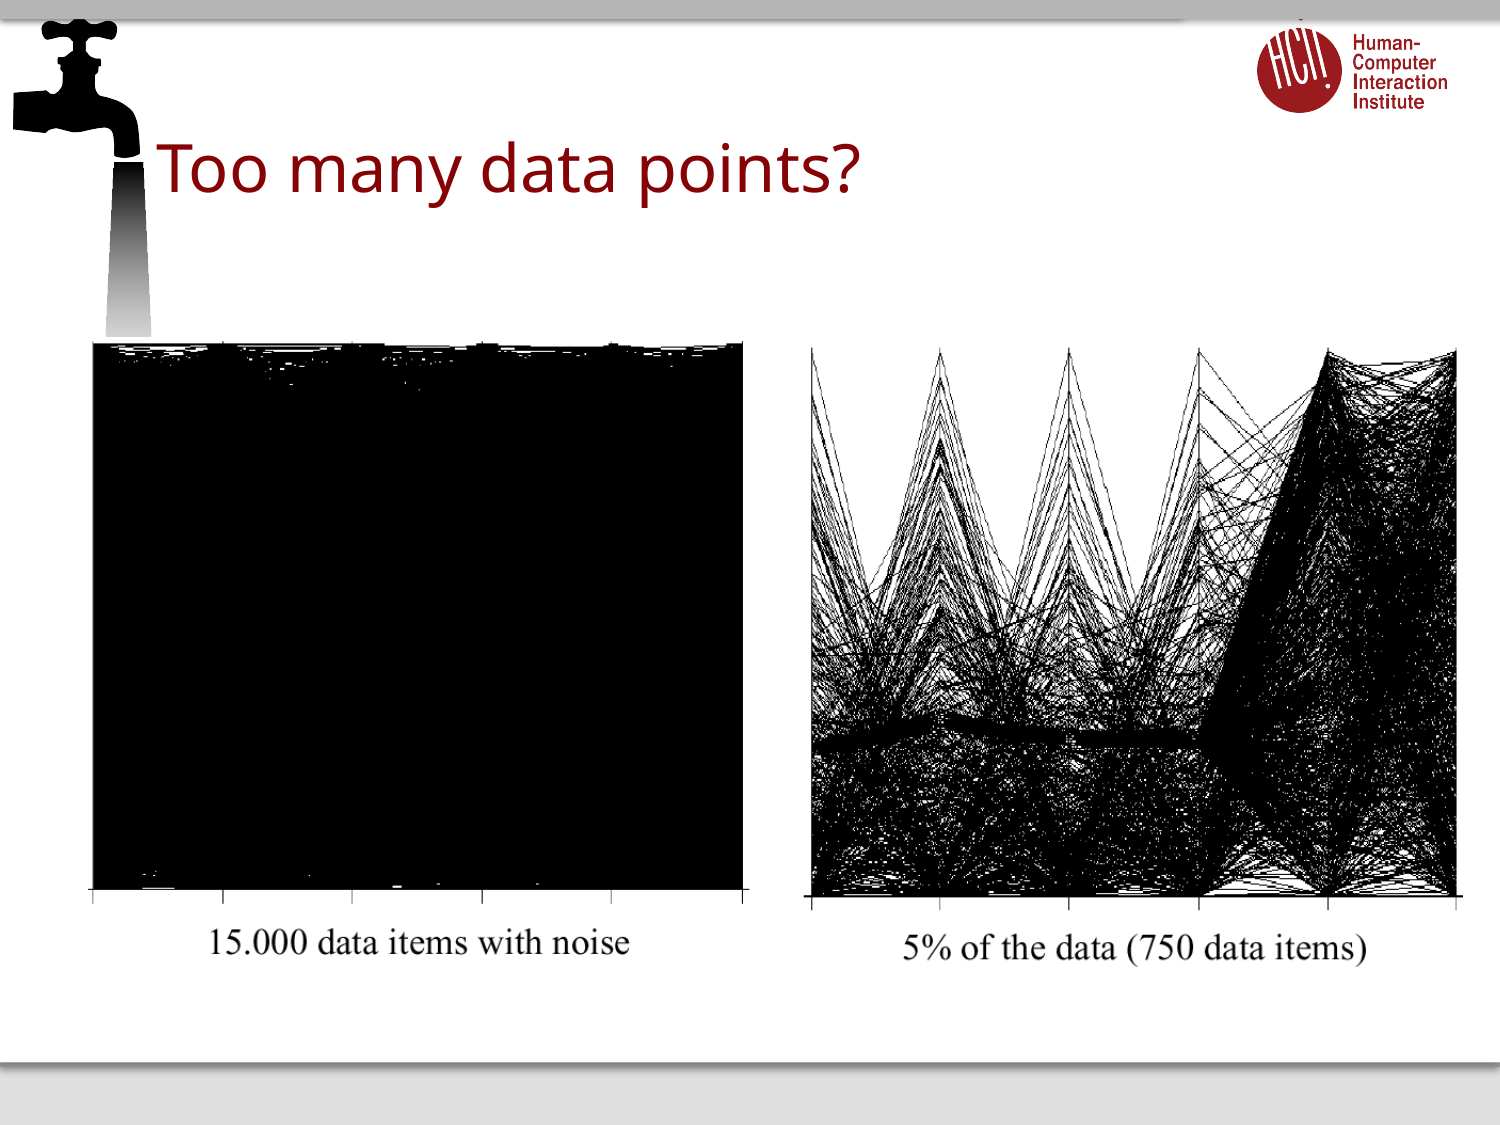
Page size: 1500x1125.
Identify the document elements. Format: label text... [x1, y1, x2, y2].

picture [13, 20, 140, 158]
picture [1257, 20, 1447, 113]
picture [87, 337, 1463, 970]
title Too many data points? [156, 50, 1187, 214]
